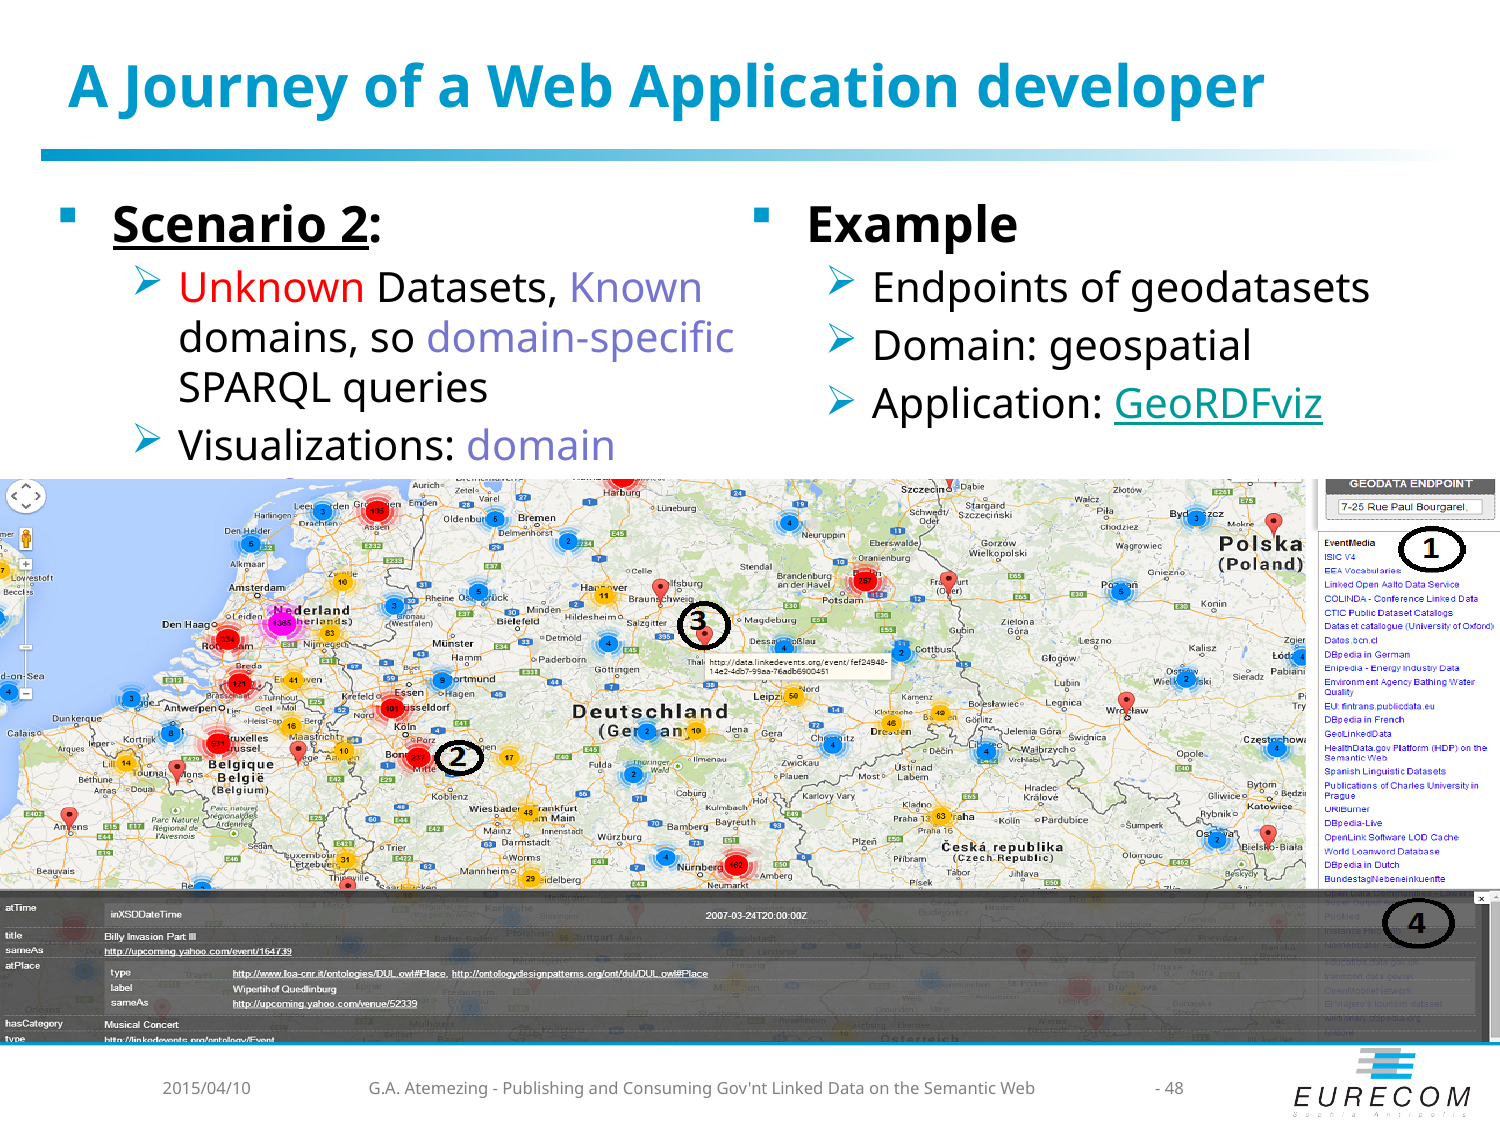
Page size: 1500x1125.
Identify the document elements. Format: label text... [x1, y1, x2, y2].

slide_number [147, 1070, 325, 1103]
title A Journey of a Web Application developer [52, 30, 1460, 138]
picture [1293, 1048, 1477, 1118]
list Scenario 2: Unknown Datasets, Known domains, so domain-specific SPARQL queries Visualizations: domain specific Example Endpoints of geodatasets Domain: geospatial Application: GeoRDFviz [40, 184, 1460, 478]
footer G.A. Atemezing - Publishing and Consuming Gov'nt Linked Data on the Semantic Web [336, 1070, 1069, 1107]
picture [0, 479, 1500, 1041]
slide_number - 48 [1080, 1070, 1200, 1103]
